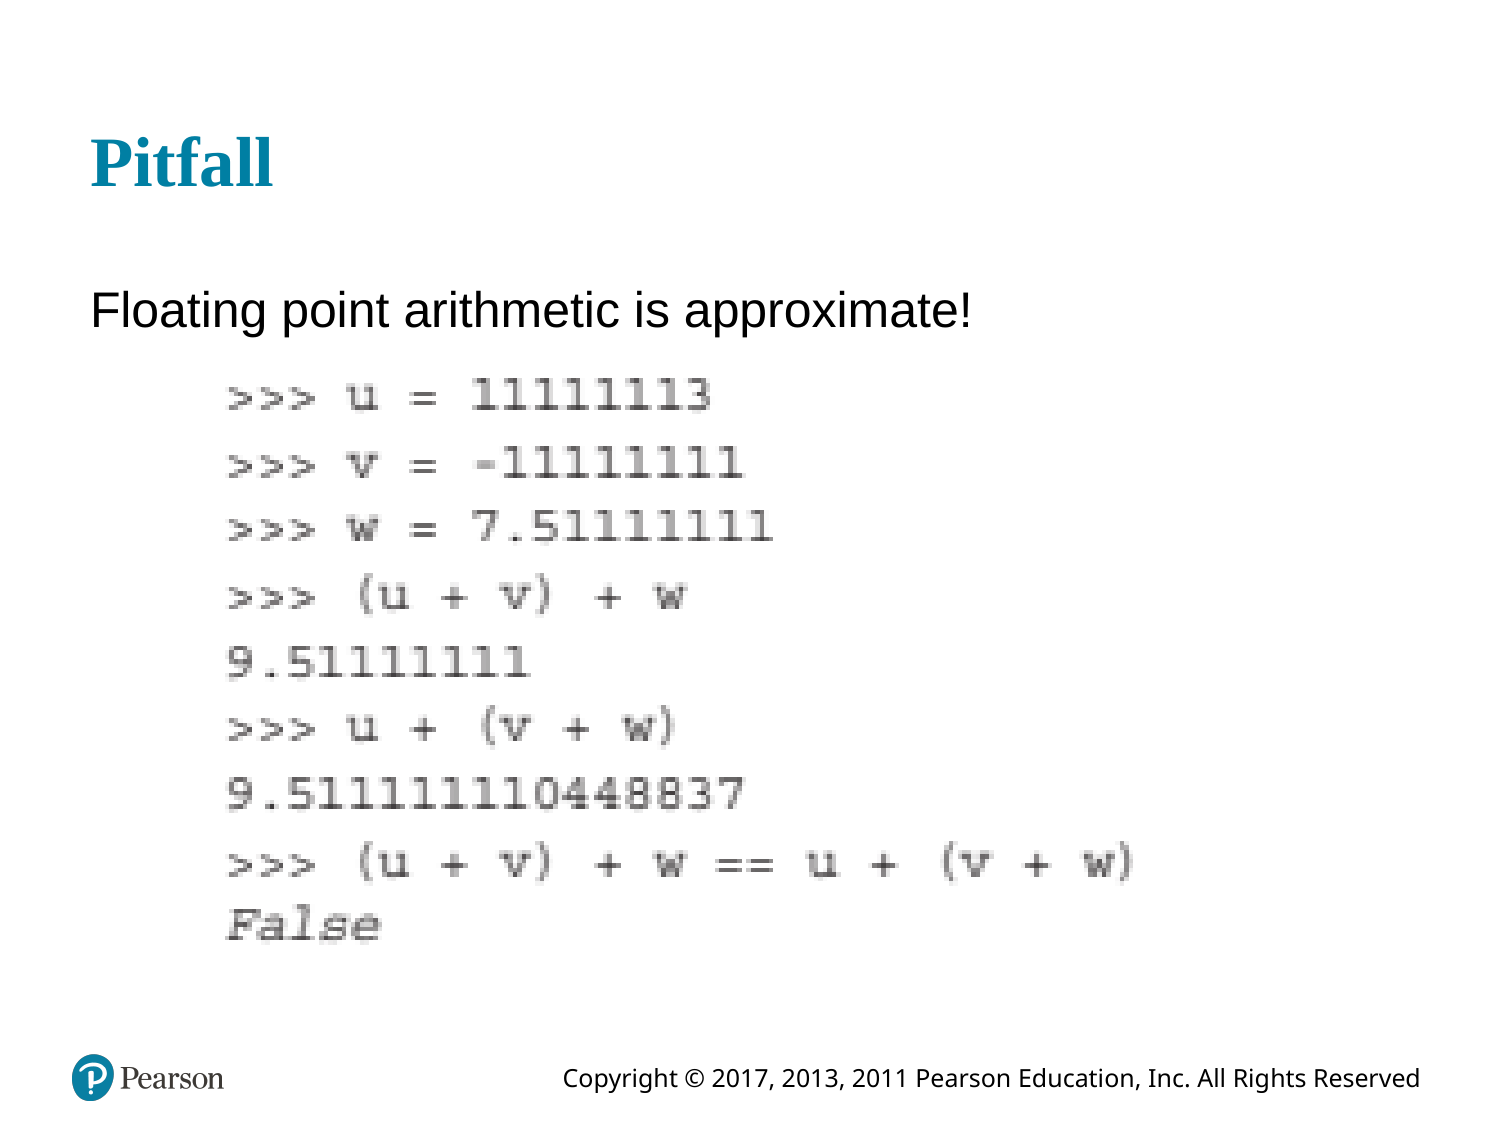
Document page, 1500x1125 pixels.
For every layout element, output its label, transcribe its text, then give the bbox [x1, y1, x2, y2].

picture [72, 1054, 88, 1070]
picture [98, 1054, 224, 1101]
picture [80, 1063, 106, 1088]
picture [72, 1087, 83, 1101]
title Pitfall [75, 35, 1425, 216]
picture [212, 374, 1138, 951]
list Floating point arithmetic is approximate! [75, 262, 1425, 363]
